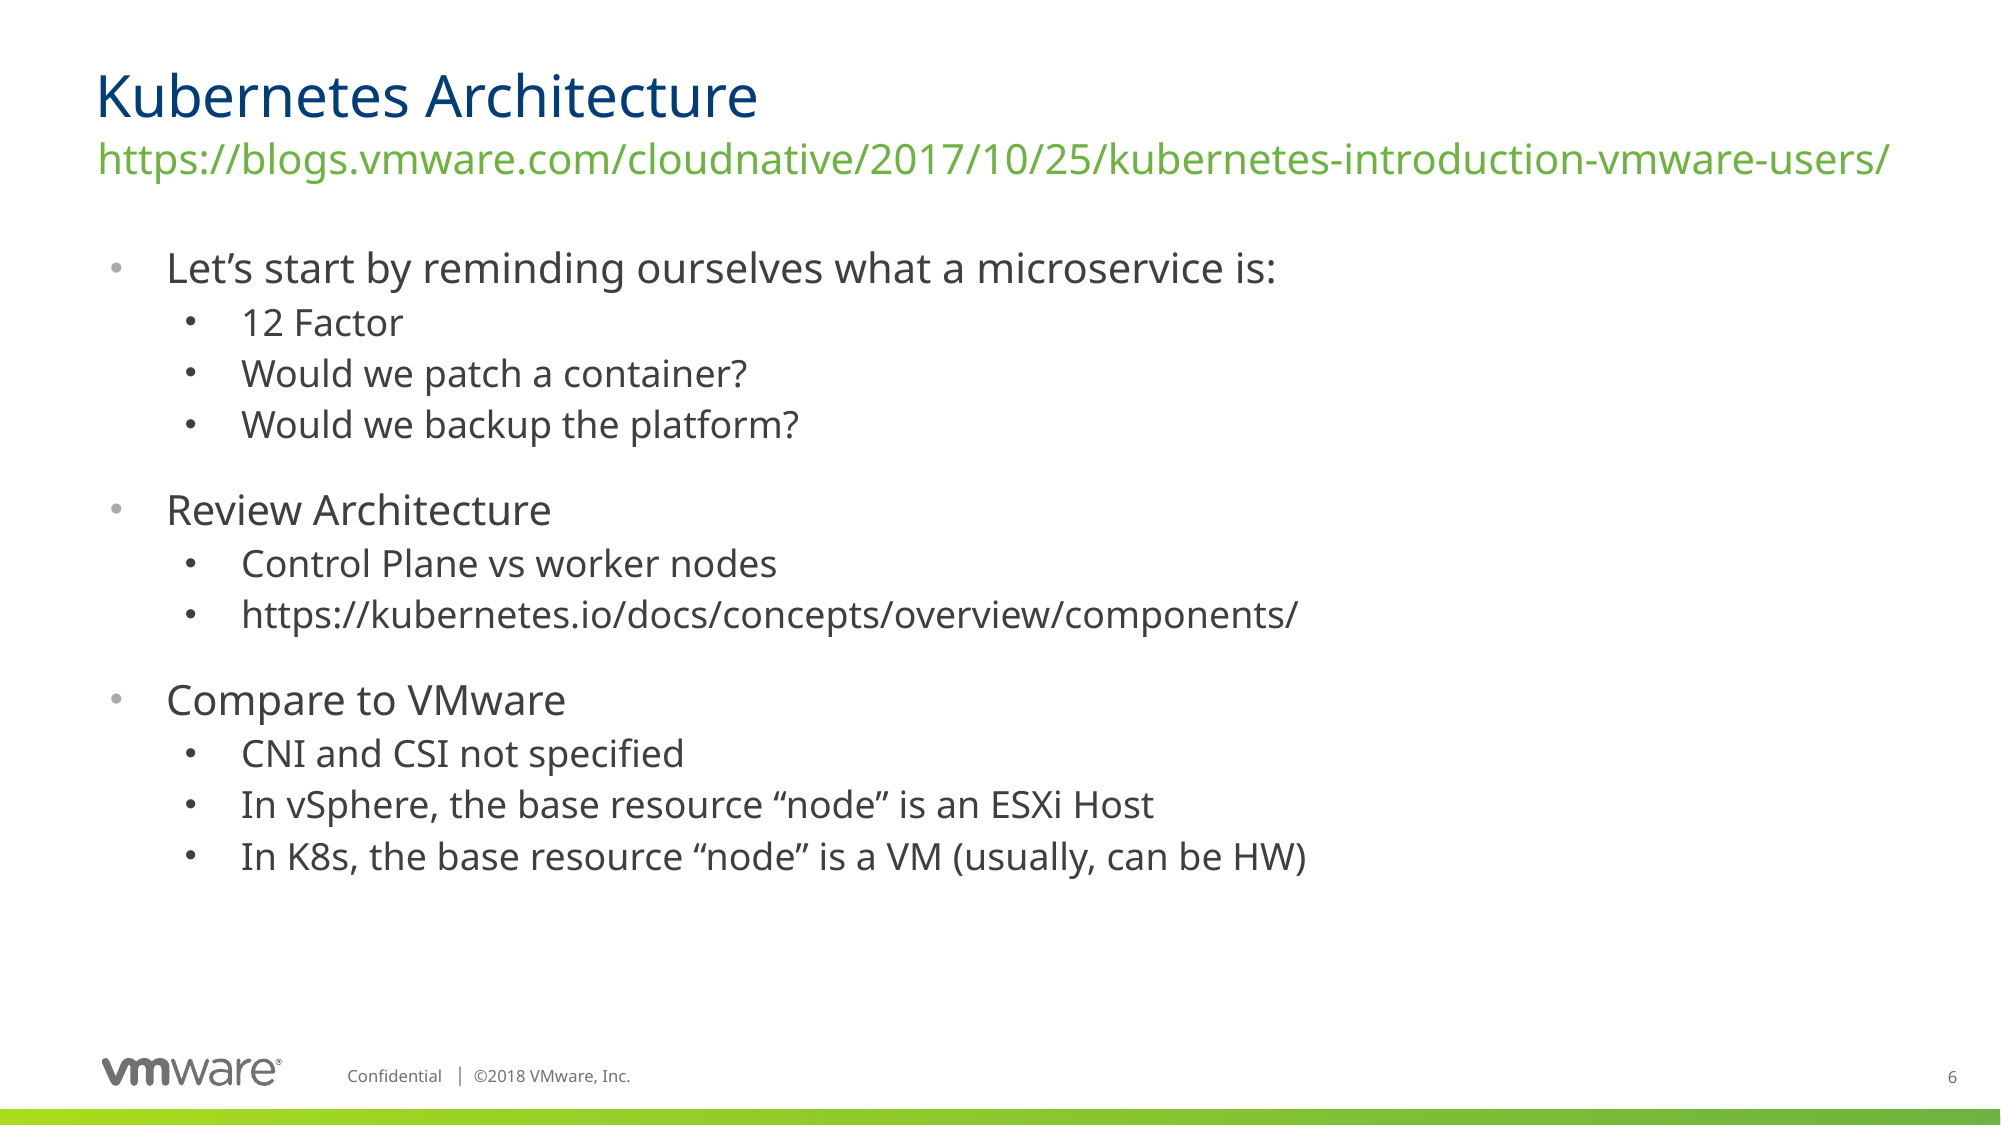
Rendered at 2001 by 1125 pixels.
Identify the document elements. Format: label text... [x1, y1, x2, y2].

title Kubernetes Architecture [95, 67, 1901, 131]
text_box Let’s start by reminding ourselves what a microservice is: 12 Factor Would we patch a container? Would we backup the platform? Review Architecture Control Plane vs worker nodes https://kubernetes.io/docs/concepts/overview/components/ Compare to VMware CNI and CSI not specified In vSphere, the base resource “node” is an ESXi Host In K8s, the base resource “node” is a VM (usually, can be HW) [95, 234, 1372, 992]
subtitle https://blogs.vmware.com/cloudnative/2017/10/25/kubernetes-introduction-vmware-users/ [97, 133, 1897, 235]
